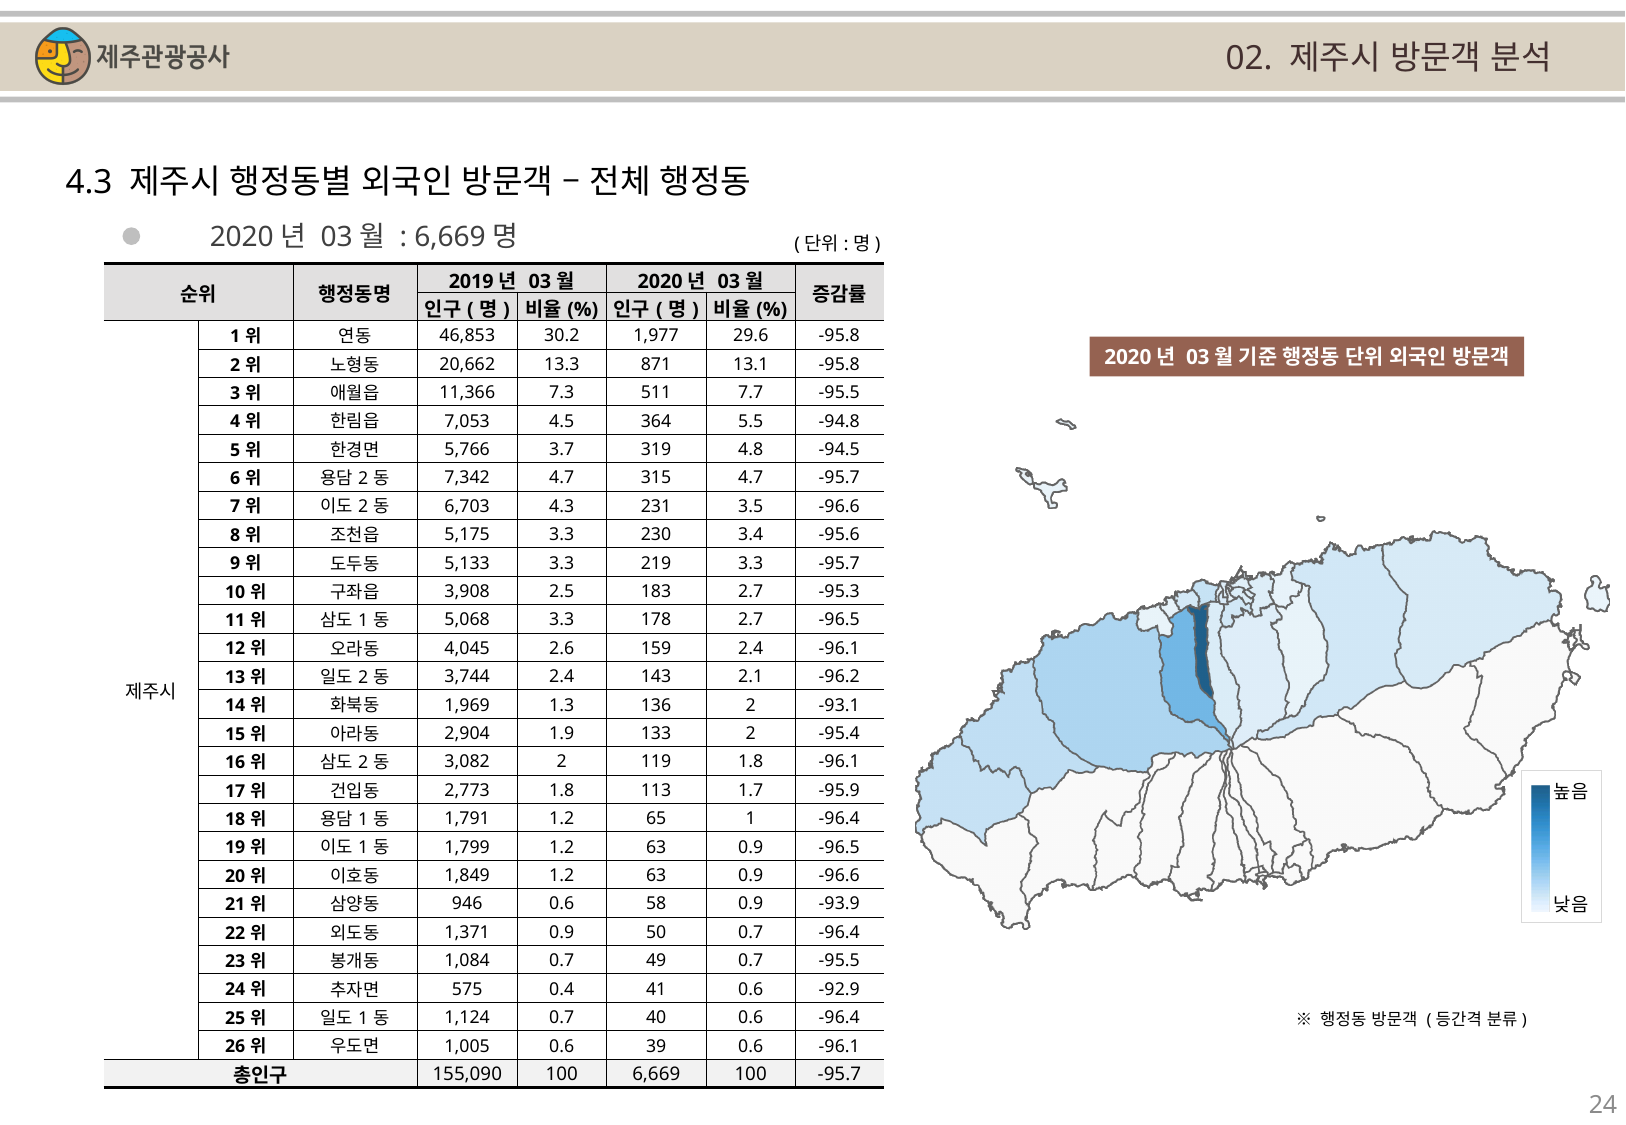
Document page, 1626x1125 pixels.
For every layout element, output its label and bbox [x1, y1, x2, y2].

table_cell [418, 804, 517, 831]
table_cell [418, 350, 517, 377]
table_cell [199, 662, 293, 689]
table_cell [607, 548, 706, 576]
table_cell [796, 1031, 884, 1059]
table_cell [199, 918, 293, 945]
table_cell [707, 492, 795, 519]
table_cell [518, 350, 606, 377]
table_cell [707, 548, 795, 576]
table_cell [199, 520, 293, 547]
table_cell [607, 804, 706, 831]
table_cell [199, 577, 293, 604]
table_cell [294, 605, 417, 633]
table_cell [418, 378, 517, 405]
table_cell [607, 605, 706, 633]
slide_number [1251, 1063, 1618, 1123]
table_cell [294, 548, 417, 576]
table_cell [796, 747, 884, 775]
table_cell [418, 520, 517, 547]
table_cell [796, 520, 884, 547]
table_cell [418, 719, 517, 746]
table_cell [607, 435, 706, 462]
table_cell [518, 889, 606, 917]
table_cell [707, 776, 795, 803]
table_cell [707, 350, 795, 377]
table_cell [707, 974, 795, 1002]
table_cell [607, 747, 706, 775]
table_cell [199, 832, 293, 860]
table_cell [518, 605, 606, 633]
table_cell [199, 690, 293, 718]
table_cell [294, 321, 417, 349]
table_cell [518, 406, 606, 434]
table_cell [796, 406, 884, 434]
table_cell [199, 605, 293, 633]
table_cell [707, 861, 795, 888]
table_cell [607, 406, 706, 434]
table_cell [518, 492, 606, 519]
table_cell [518, 634, 606, 661]
picture [31, 26, 232, 87]
table_cell [796, 690, 884, 718]
table_cell [294, 946, 417, 973]
table_cell [199, 974, 293, 1002]
table_cell [294, 889, 417, 917]
table_cell [294, 378, 417, 405]
table_cell [607, 350, 706, 377]
table_cell [294, 776, 417, 803]
table_cell [199, 350, 293, 377]
table_cell [418, 690, 517, 718]
table_cell [294, 1031, 417, 1059]
table_cell [796, 889, 884, 917]
table_cell [707, 662, 795, 689]
table_cell [796, 378, 884, 405]
table_cell [418, 634, 517, 661]
table_cell [294, 832, 417, 860]
table_cell [518, 1003, 606, 1030]
text_box [1042, 28, 1595, 84]
table_cell [418, 918, 517, 945]
table_cell [796, 492, 884, 519]
table_cell [294, 435, 417, 462]
table_cell [518, 719, 606, 746]
table_cell [796, 463, 884, 491]
table_cell [796, 350, 884, 377]
table_cell [199, 804, 293, 831]
table_cell [607, 1003, 706, 1030]
table_cell [294, 350, 417, 377]
table_cell [418, 832, 517, 860]
table_cell [607, 719, 706, 746]
table_header [104, 265, 293, 320]
table_cell [707, 435, 795, 462]
table_cell [418, 406, 517, 434]
table_cell [199, 747, 293, 775]
table_cell [518, 378, 606, 405]
table_cell [294, 634, 417, 661]
table_cell [707, 747, 795, 775]
table_cell [518, 804, 606, 831]
table_cell [707, 577, 795, 604]
table_cell [607, 889, 706, 917]
table_cell [796, 832, 884, 860]
table_cell [707, 719, 795, 746]
table_cell [707, 804, 795, 831]
table_cell [199, 776, 293, 803]
table_cell [607, 918, 706, 945]
table_cell [607, 520, 706, 547]
table_cell [199, 406, 293, 434]
table_cell [796, 321, 884, 349]
table_cell [294, 577, 417, 604]
table_cell [199, 946, 293, 973]
table_cell [607, 946, 706, 973]
table_cell [199, 719, 293, 746]
table_cell [607, 321, 706, 349]
table_cell [418, 605, 517, 633]
text_box [779, 224, 896, 262]
table_cell [104, 1060, 417, 1086]
table_cell [607, 378, 706, 405]
table_cell [707, 378, 795, 405]
text_box [50, 152, 1144, 208]
table_cell [294, 690, 417, 718]
table_cell [199, 435, 293, 462]
table_cell [294, 974, 417, 1002]
table_cell [607, 974, 706, 1002]
table_cell [418, 435, 517, 462]
table_cell [294, 492, 417, 519]
table_cell [796, 634, 884, 661]
table_cell [607, 463, 706, 491]
table_cell [199, 548, 293, 576]
table_cell [707, 832, 795, 860]
table_cell [518, 832, 606, 860]
table_cell [607, 293, 706, 320]
table_cell [104, 321, 198, 1059]
table_cell [418, 1031, 517, 1059]
table_cell [418, 946, 517, 973]
table_cell [294, 1003, 417, 1030]
table_cell [796, 804, 884, 831]
table_cell [707, 520, 795, 547]
table_cell [199, 1031, 293, 1059]
table_cell [294, 520, 417, 547]
table_cell [418, 861, 517, 888]
table_cell [418, 577, 517, 604]
table_header [796, 265, 884, 320]
table_cell [418, 321, 517, 349]
table_cell [607, 662, 706, 689]
table_cell [707, 1003, 795, 1030]
table_cell [518, 321, 606, 349]
table_cell [796, 435, 884, 462]
table_cell [518, 1031, 606, 1059]
table_header [418, 265, 606, 292]
table_cell [418, 747, 517, 775]
table_cell [518, 690, 606, 718]
table_cell [199, 378, 293, 405]
table_cell [707, 463, 795, 491]
table_header [294, 265, 417, 320]
table_cell [796, 719, 884, 746]
table_cell [418, 889, 517, 917]
table_cell [796, 776, 884, 803]
table_cell [199, 321, 293, 349]
table_cell [418, 974, 517, 1002]
table_cell [518, 293, 606, 320]
picture [915, 236, 1610, 1112]
text_box [121, 226, 141, 246]
table_cell [518, 548, 606, 576]
table_cell [707, 690, 795, 718]
table_cell [294, 747, 417, 775]
table_cell [796, 918, 884, 945]
table_cell [707, 918, 795, 945]
table_cell [294, 861, 417, 888]
table_cell [796, 861, 884, 888]
table_cell [418, 492, 517, 519]
table_cell [518, 946, 606, 973]
table_cell [294, 662, 417, 689]
table_cell [518, 861, 606, 888]
table_cell [518, 776, 606, 803]
table_cell [199, 1003, 293, 1030]
table_cell [607, 690, 706, 718]
table_cell [607, 776, 706, 803]
table_cell [418, 463, 517, 491]
table_cell [418, 662, 517, 689]
table_cell [796, 605, 884, 633]
table_cell [707, 605, 795, 633]
table_cell [796, 577, 884, 604]
table_cell [294, 406, 417, 434]
table_cell [518, 520, 606, 547]
table_cell [607, 634, 706, 661]
table_cell [707, 406, 795, 434]
table_cell [796, 946, 884, 973]
table_cell [796, 662, 884, 689]
text_box [1521, 770, 1618, 925]
table_cell [518, 435, 606, 462]
table_cell [607, 577, 706, 604]
table_cell [796, 1003, 884, 1030]
table_cell [418, 548, 517, 576]
table_cell [418, 776, 517, 803]
table_cell [518, 1060, 606, 1086]
table_cell [607, 861, 706, 888]
table_cell [796, 1060, 884, 1086]
table_cell [518, 747, 606, 775]
table_cell [294, 463, 417, 491]
table_cell [707, 293, 795, 320]
table_cell [707, 946, 795, 973]
table_cell [707, 634, 795, 661]
table_cell [518, 577, 606, 604]
table_cell [294, 918, 417, 945]
text_box [194, 210, 534, 260]
table_cell [199, 889, 293, 917]
table_cell [518, 662, 606, 689]
table_cell [707, 321, 795, 349]
table_cell [199, 634, 293, 661]
table_cell [707, 889, 795, 917]
table_cell [607, 492, 706, 519]
table_cell [796, 974, 884, 1002]
table_header [607, 265, 795, 292]
table_cell [707, 1060, 795, 1086]
table_cell [199, 492, 293, 519]
table_cell [199, 861, 293, 888]
table_cell [418, 1003, 517, 1030]
table_cell [707, 1031, 795, 1059]
table_cell [607, 832, 706, 860]
table_cell [294, 719, 417, 746]
table_cell [518, 918, 606, 945]
table_cell [607, 1060, 706, 1086]
table_cell [418, 293, 517, 320]
table_cell [294, 804, 417, 831]
table_cell [518, 463, 606, 491]
table_cell [796, 548, 884, 576]
table_cell [199, 463, 293, 491]
table_cell [418, 1060, 517, 1086]
table_cell [518, 974, 606, 1002]
table_cell [607, 1031, 706, 1059]
